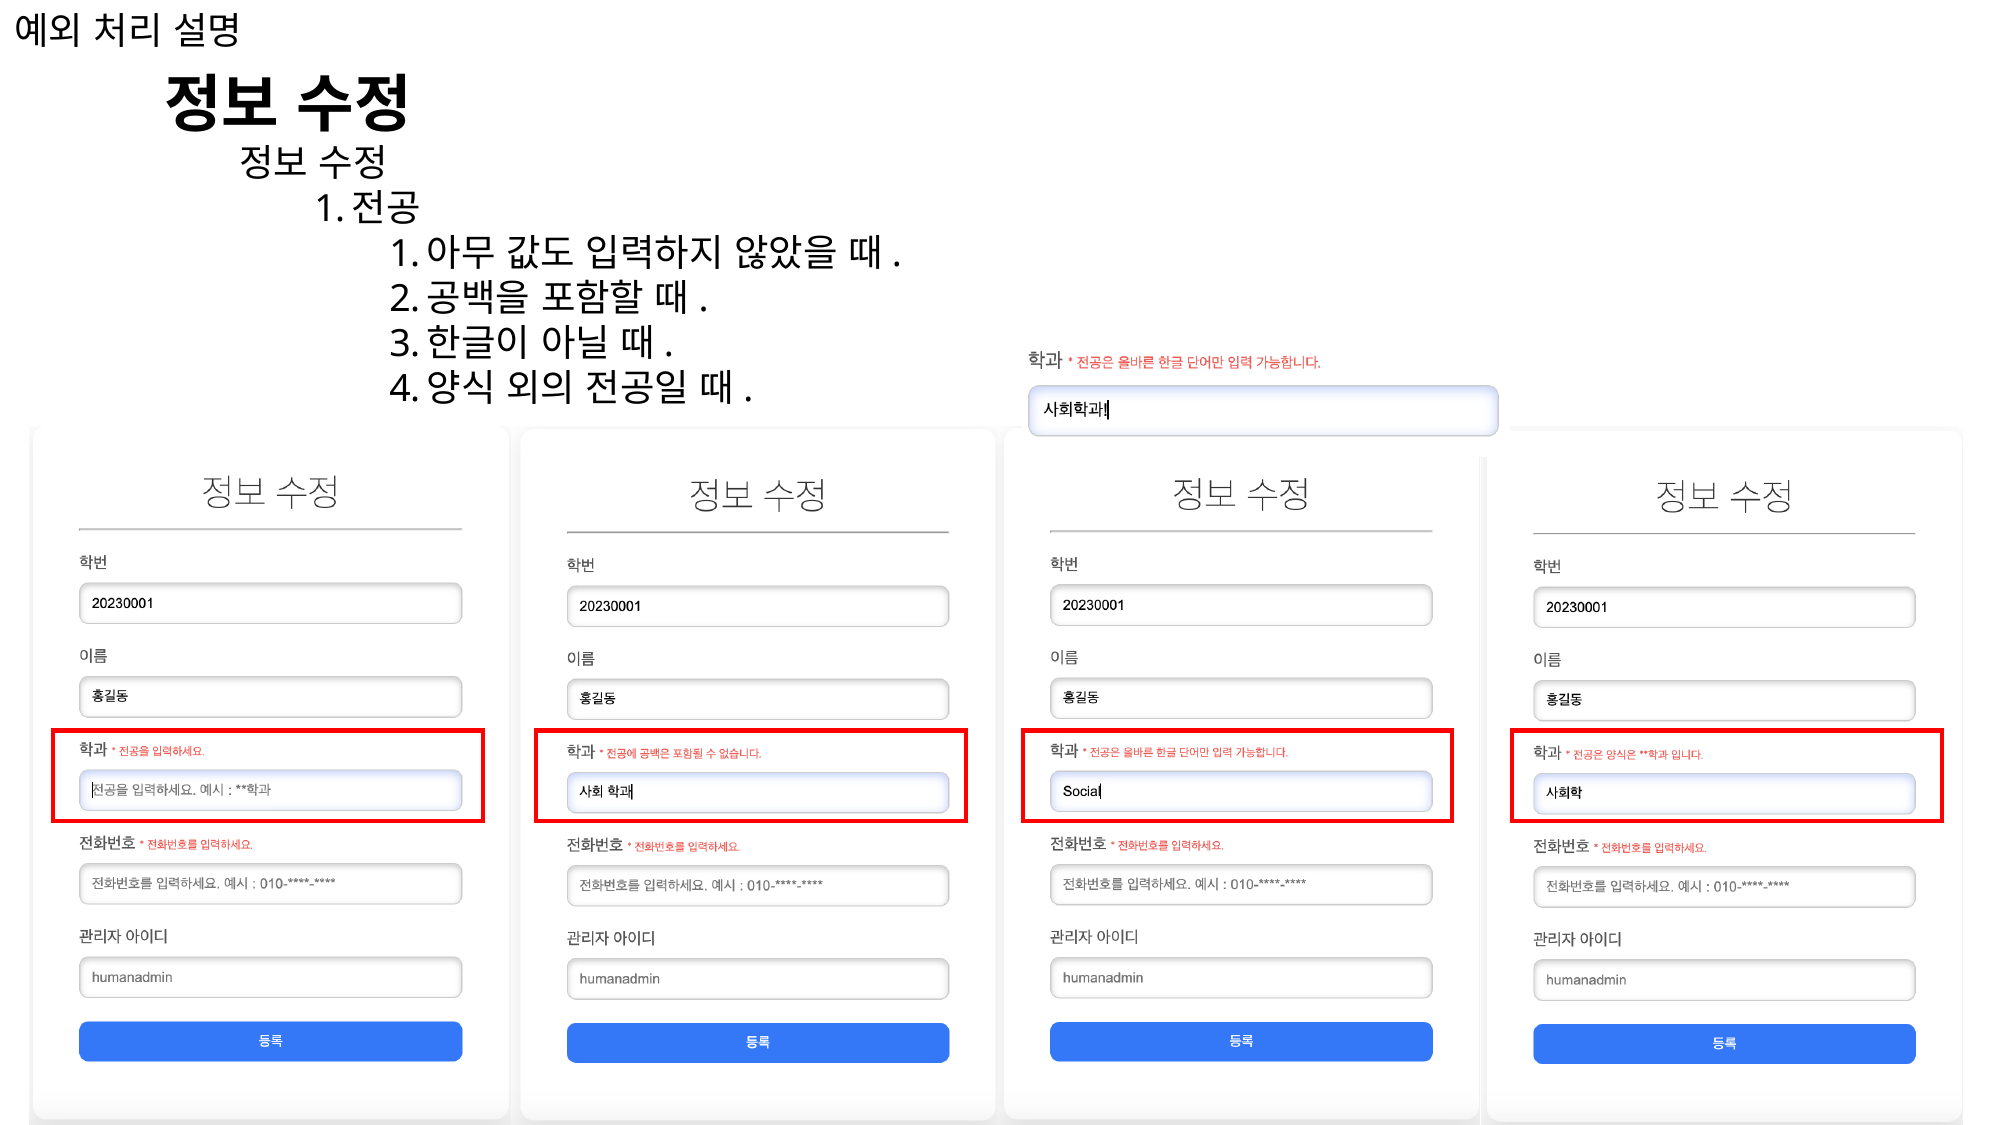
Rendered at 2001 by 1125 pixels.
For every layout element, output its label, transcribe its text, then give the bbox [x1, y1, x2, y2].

picture [29, 328, 1963, 1125]
text_box 정보 수정 정보 수정 전공 아무 값도 입력하지 않았을 때. 공백을 포함할 때. 한글이 아닐 때. 양식 외의 전공일 때. [0, 11, 1475, 461]
text_box 예외 처리 설명 [0, 0, 2000, 60]
